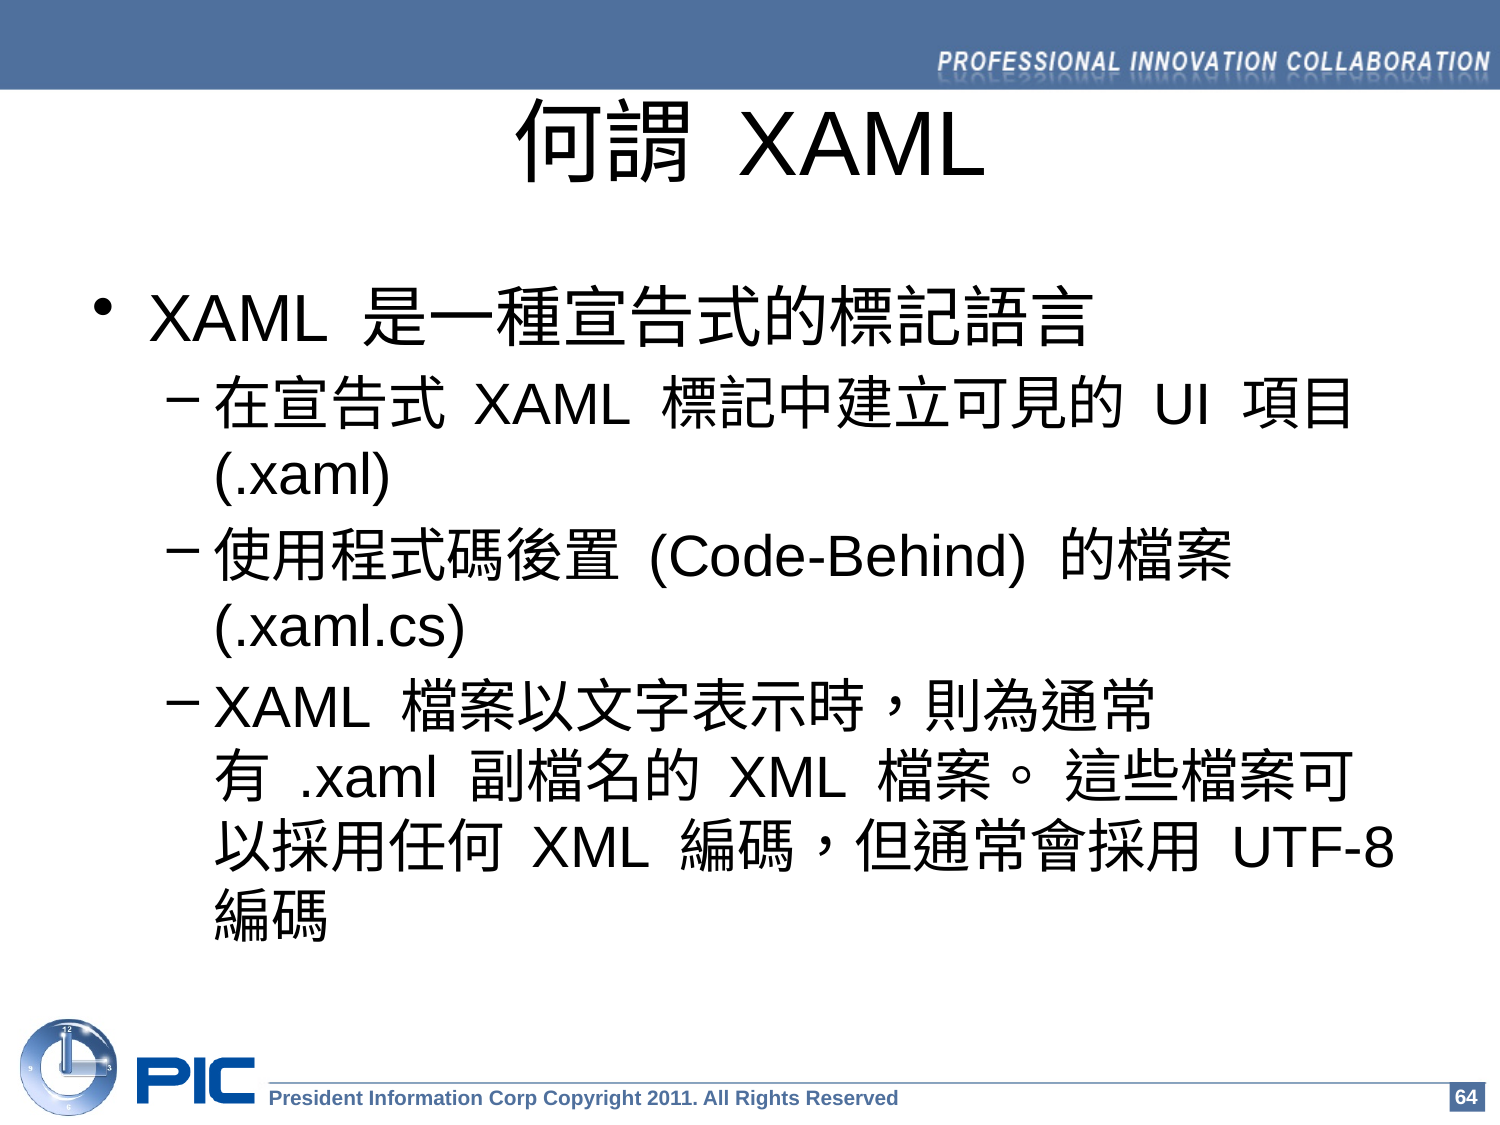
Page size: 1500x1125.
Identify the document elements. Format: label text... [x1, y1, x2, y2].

picture [0, 0, 1500, 1125]
title 何謂 XAML [74, 44, 1426, 233]
list XAML 是一種宣告式的標記語言 在宣告式 XAML 標記中建立可見的 UI 項目(.xaml) 使用程式碼後置 (Code-Behind) 的檔案(.xaml.cs) XAML 檔案以文字表示時，則為通常有 .xaml 副檔名的 XML 檔案。 這些檔案可以採用任何 XML 編碼，但通常會採用 UTF-8 編碼 [76, 266, 1428, 1010]
